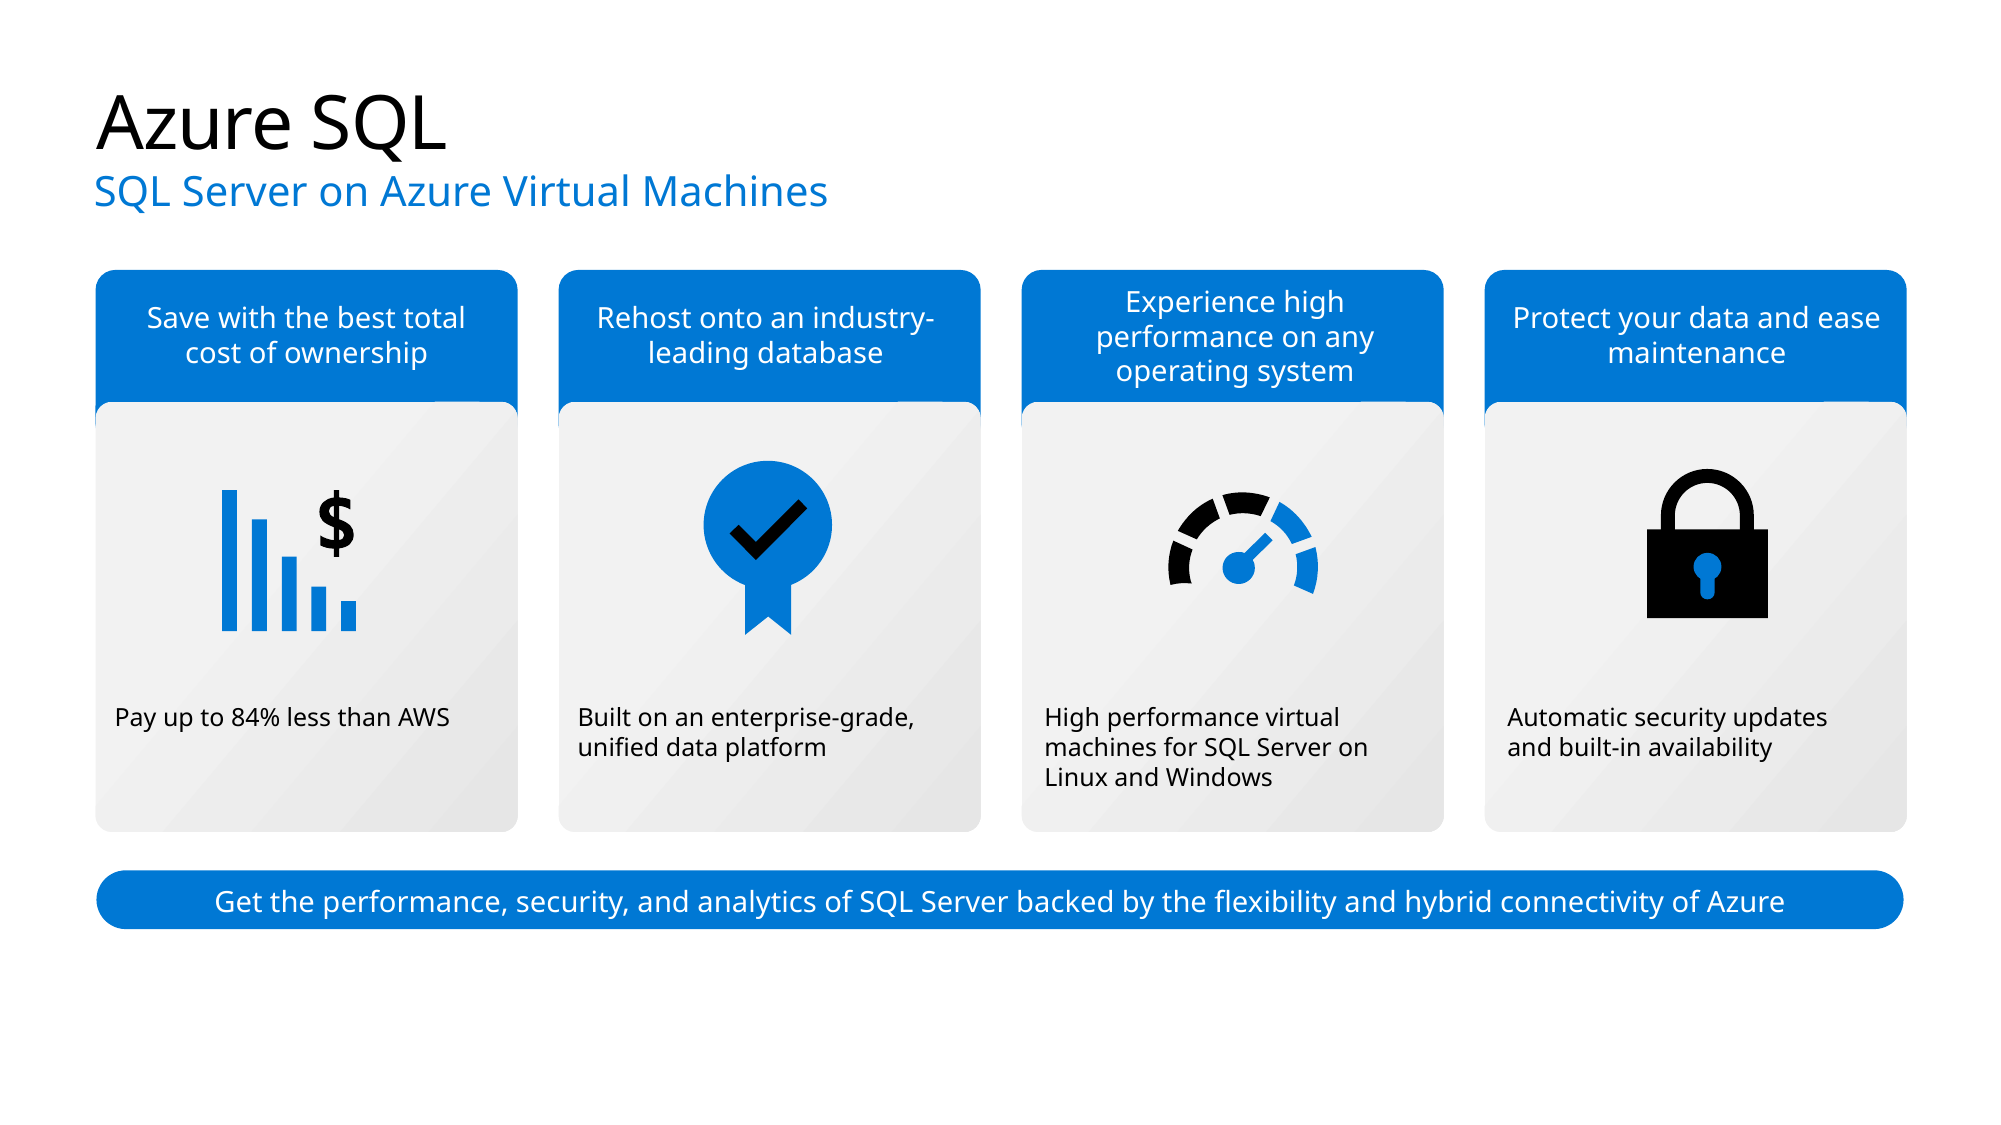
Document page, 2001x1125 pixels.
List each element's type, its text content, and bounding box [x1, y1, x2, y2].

text_box [557, 400, 982, 833]
text_box [94, 268, 519, 415]
text_box [1020, 268, 1445, 416]
text_box [557, 268, 982, 416]
text_box Get the performance, security, and analytics of SQL Server backed by the flexibility and hybrid connectivity of Azure [85, 879, 1924, 926]
text_box Pay up to 84% less than AWS [114, 701, 495, 732]
text_box [103, 869, 1897, 879]
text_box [1164, 492, 1314, 618]
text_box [221, 489, 356, 632]
text_box Protect your data and ease maintenance [1497, 291, 1897, 377]
text_box [111, 926, 1889, 930]
text_box Rehost onto an industry-leading database [580, 291, 952, 377]
text_box SQL Server on Azure Virtual Machines [63, 147, 1606, 238]
text_box Save with the best total cost of ownership [123, 291, 491, 377]
text_box High performance virtual machines for SQL Server on Linux and Windows [1044, 701, 1415, 792]
text_box Experience high performance on any operating system [1035, 275, 1435, 396]
text_box [1483, 400, 1908, 833]
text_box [1646, 468, 1769, 619]
text_box [1020, 400, 1445, 833]
title Azure SQL [96, 75, 2000, 166]
text_box [94, 400, 519, 833]
text_box Built on an enterprise-grade, unified data platform [577, 701, 948, 762]
text_box Automatic security updates and built-in availability [1507, 701, 1879, 762]
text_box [680, 460, 857, 637]
text_box [1483, 268, 1908, 416]
